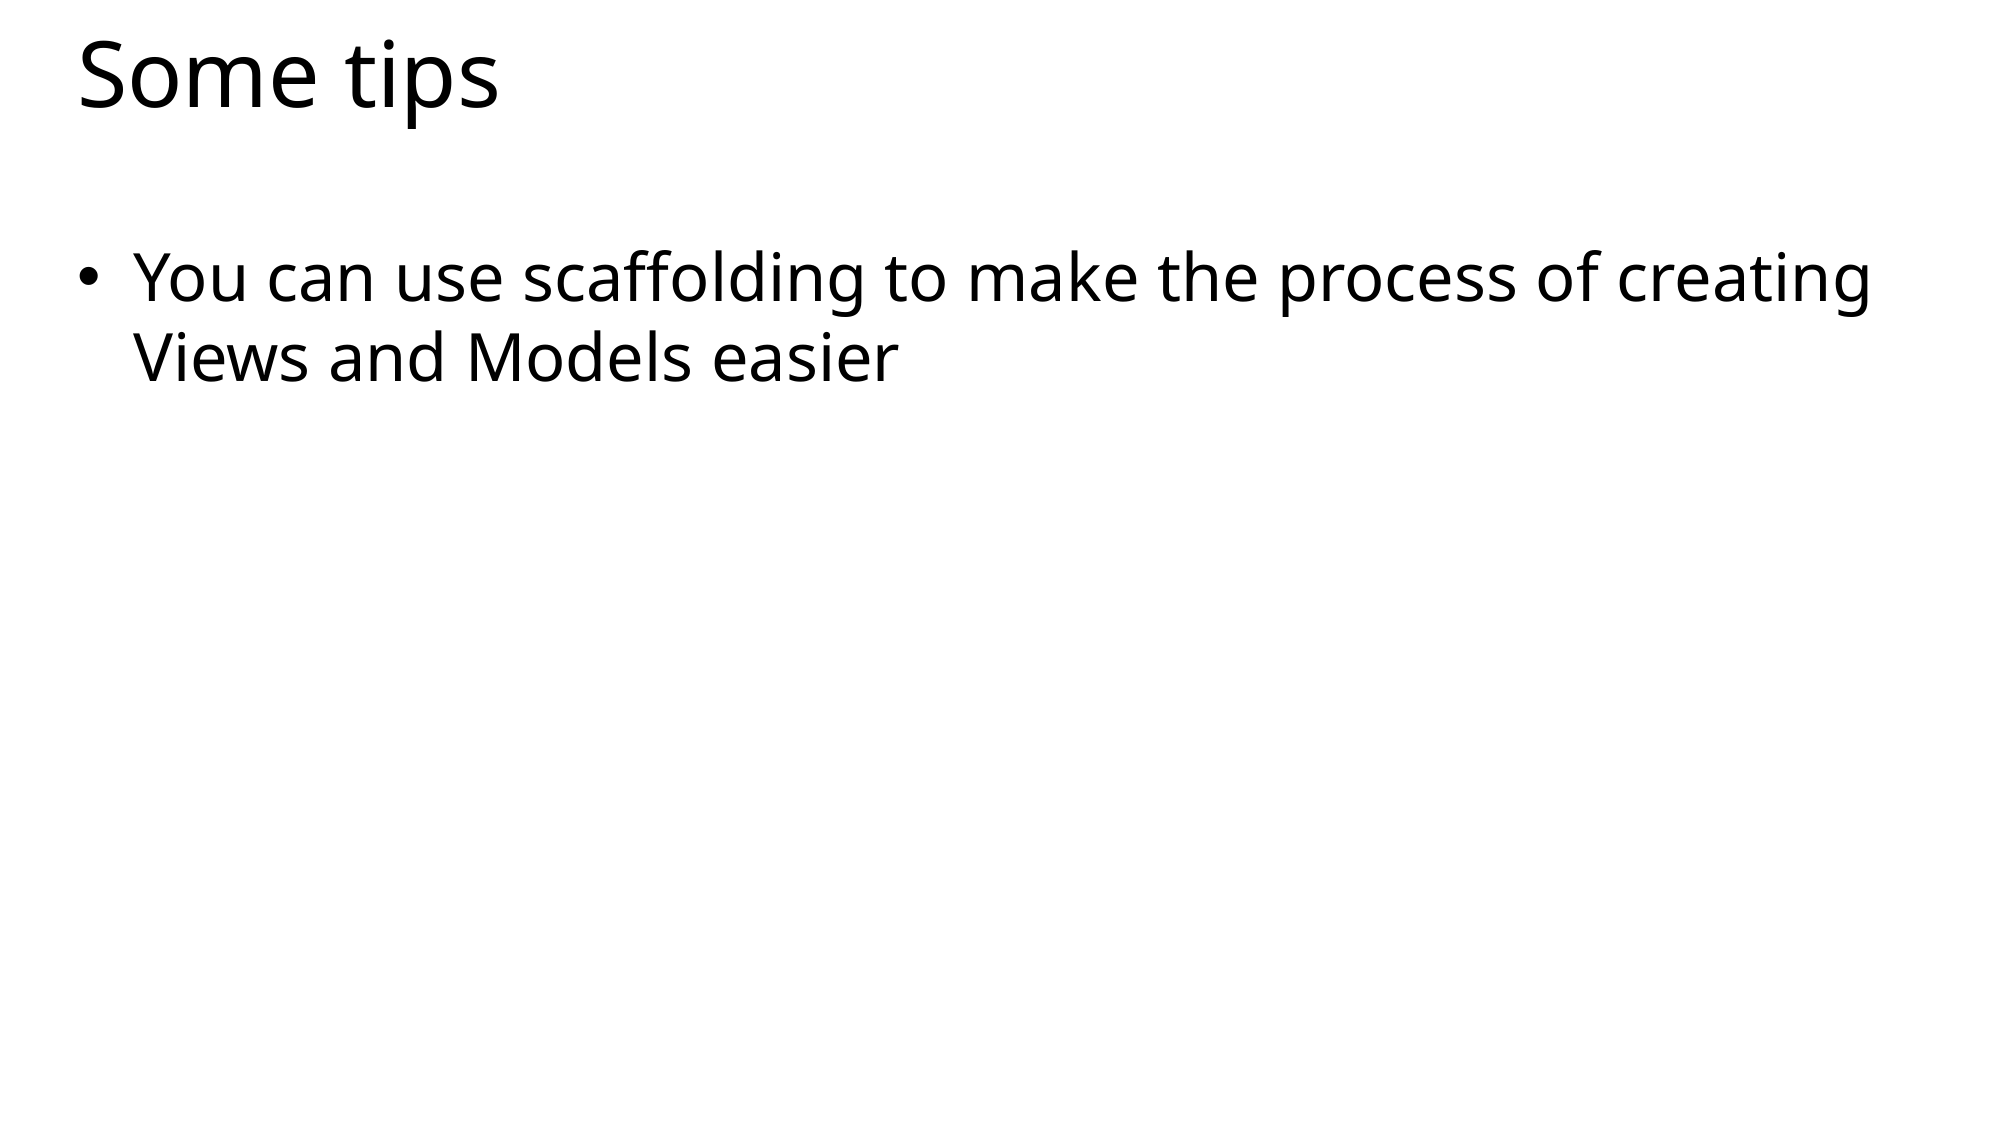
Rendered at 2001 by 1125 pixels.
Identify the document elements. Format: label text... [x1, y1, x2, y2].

title Some tips [62, 29, 1953, 205]
list You can use scaffolding to make the process of creating Views and Models easier [62, 227, 1953, 1096]
